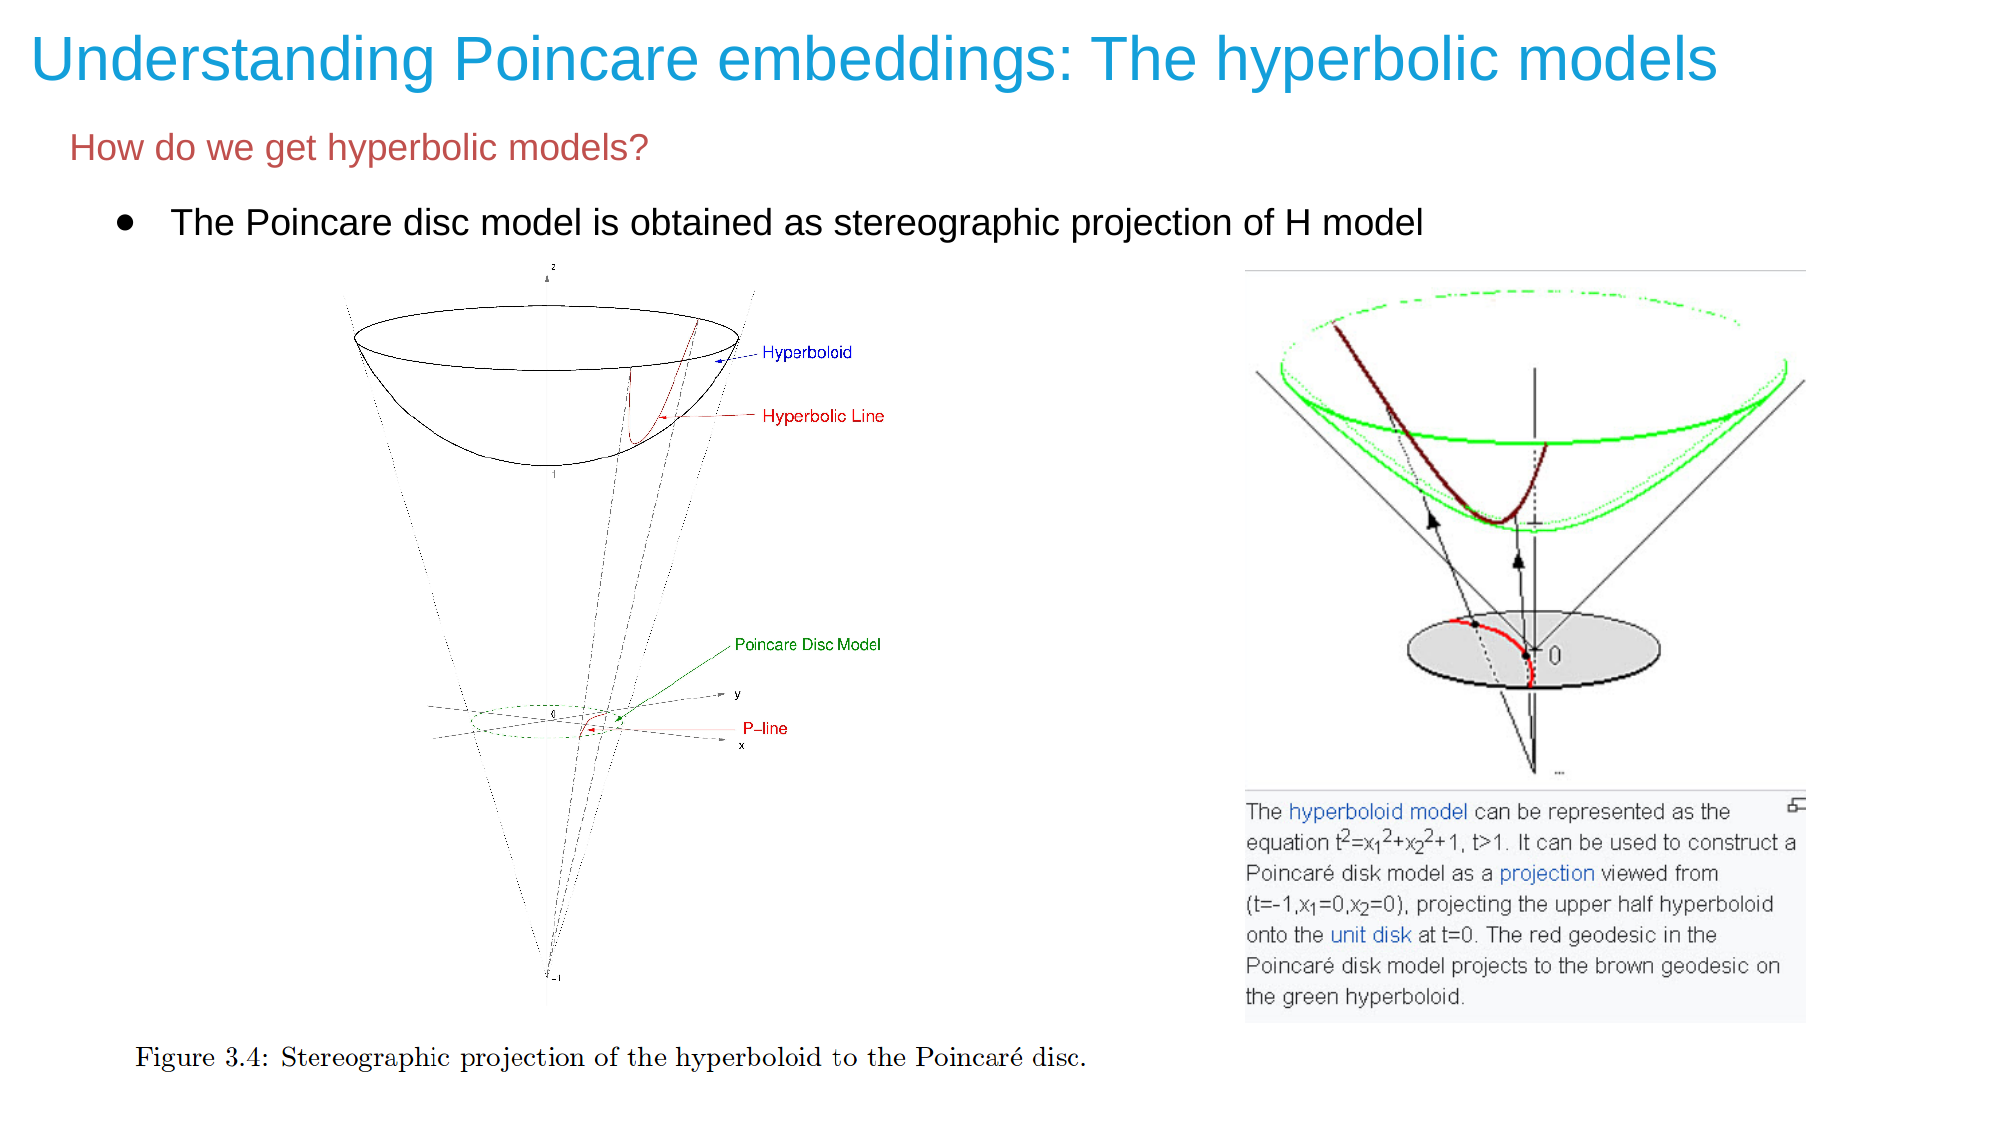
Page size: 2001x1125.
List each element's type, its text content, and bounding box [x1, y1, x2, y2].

picture [73, 256, 1156, 1102]
text_box The Poincare disc model is obtained as stereographic projection of H model [80, 182, 1887, 323]
text_box How do we get hyperbolic models? [54, 108, 1689, 197]
picture [1245, 270, 1806, 1023]
title Understanding Poincare embeddings: The hyperbolic models [15, 11, 1882, 100]
